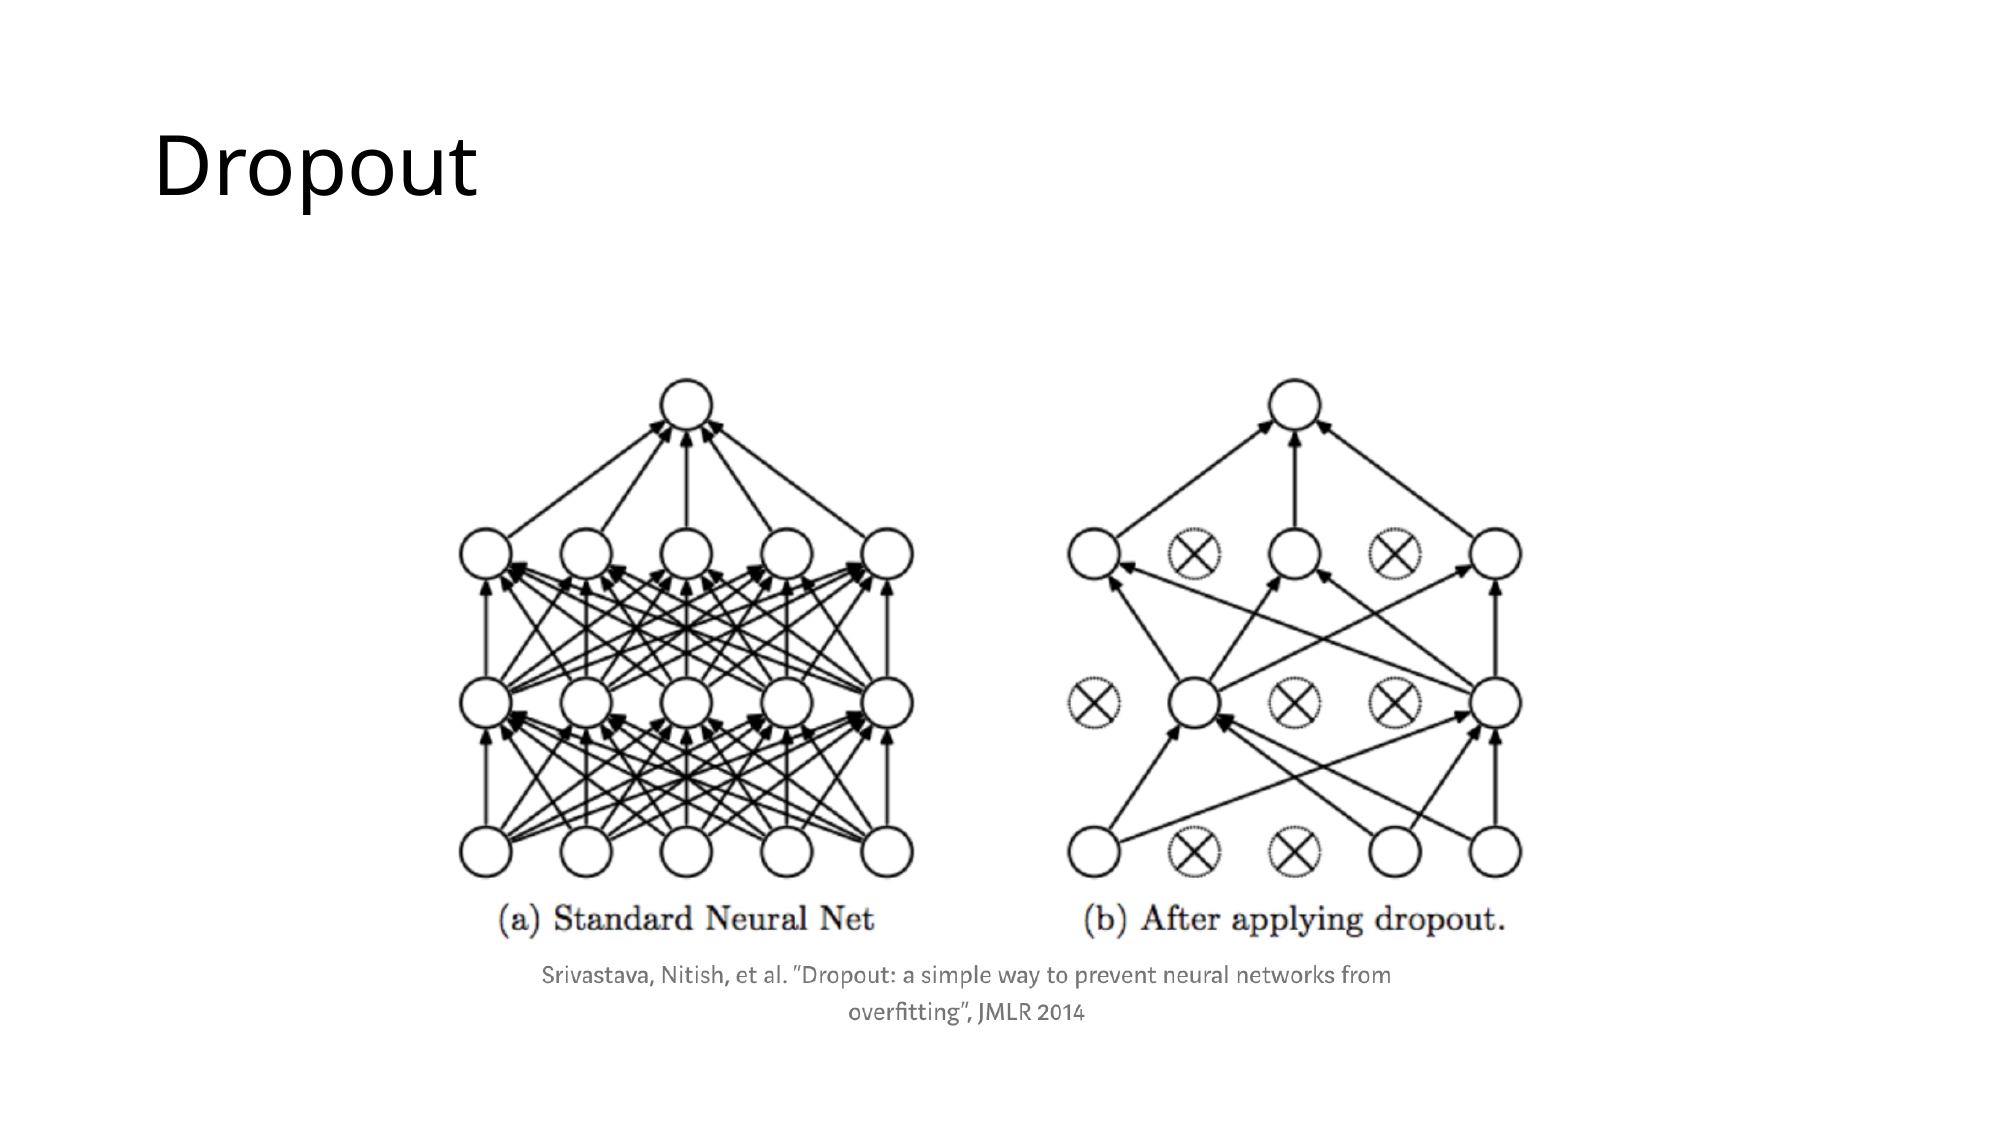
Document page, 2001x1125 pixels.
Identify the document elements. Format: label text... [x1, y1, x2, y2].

picture [426, 341, 1574, 1038]
title Dropout [137, 59, 1863, 278]
